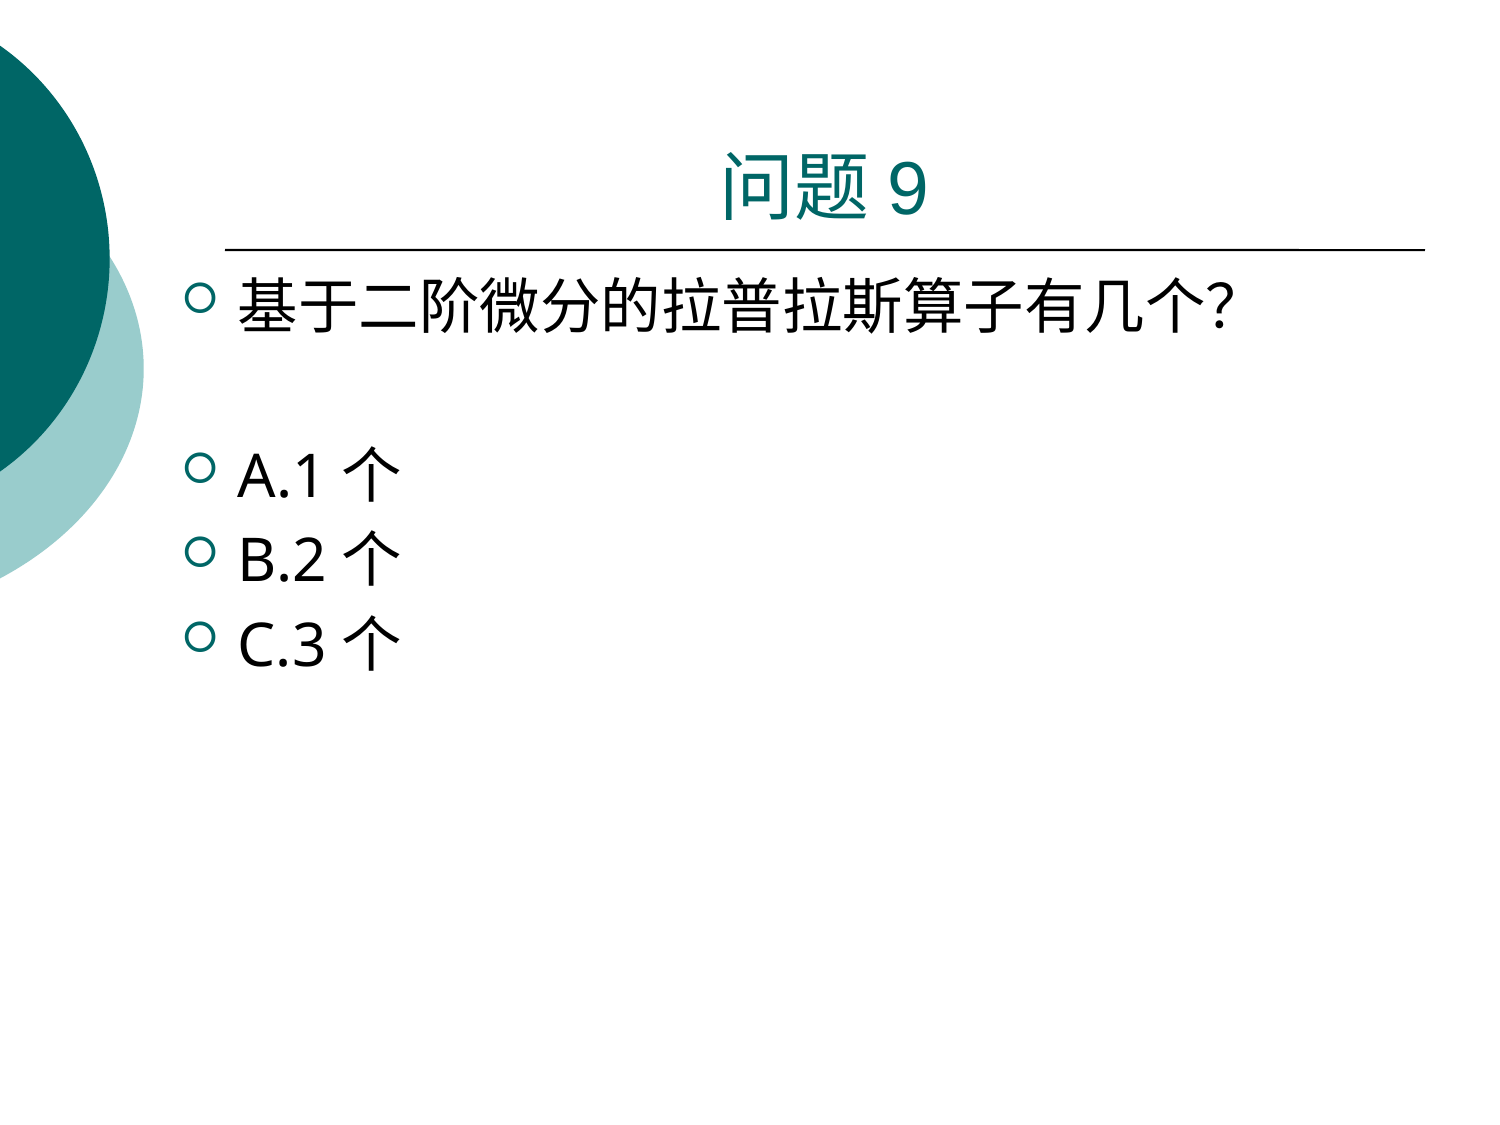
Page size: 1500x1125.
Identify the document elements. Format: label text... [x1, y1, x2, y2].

title 问题9 [224, 49, 1425, 238]
list 基于二阶微分的拉普拉斯算子有几个？ A.1个 B.2个 C.3个 [166, 260, 1425, 975]
